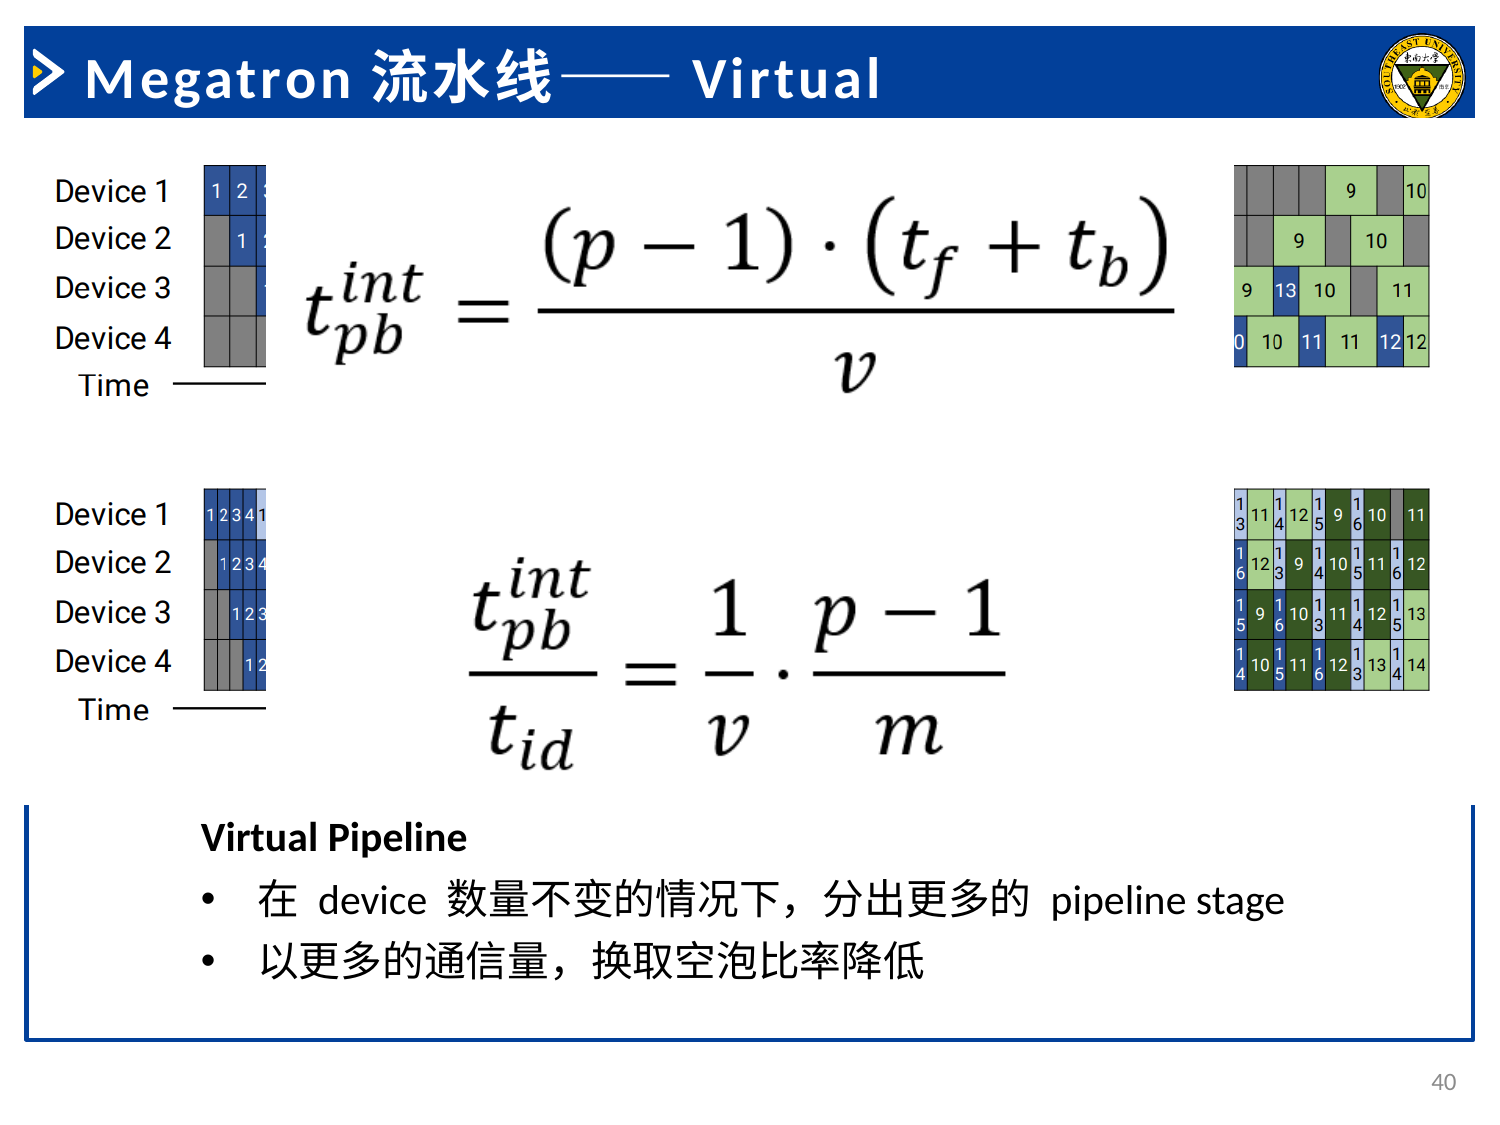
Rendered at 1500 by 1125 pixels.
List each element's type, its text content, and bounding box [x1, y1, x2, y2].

picture [0, 33, 1500, 814]
text_box Megatron流水线——Virtual Pipeline [70, 32, 1116, 118]
text_box Virtual Pipeline 在 device 数量不变的情况下，分出更多的 pipeline stage 以更多的通信量，换取空泡比率降低 [186, 805, 1367, 1056]
slide_number 40 [1382, 1051, 1472, 1111]
